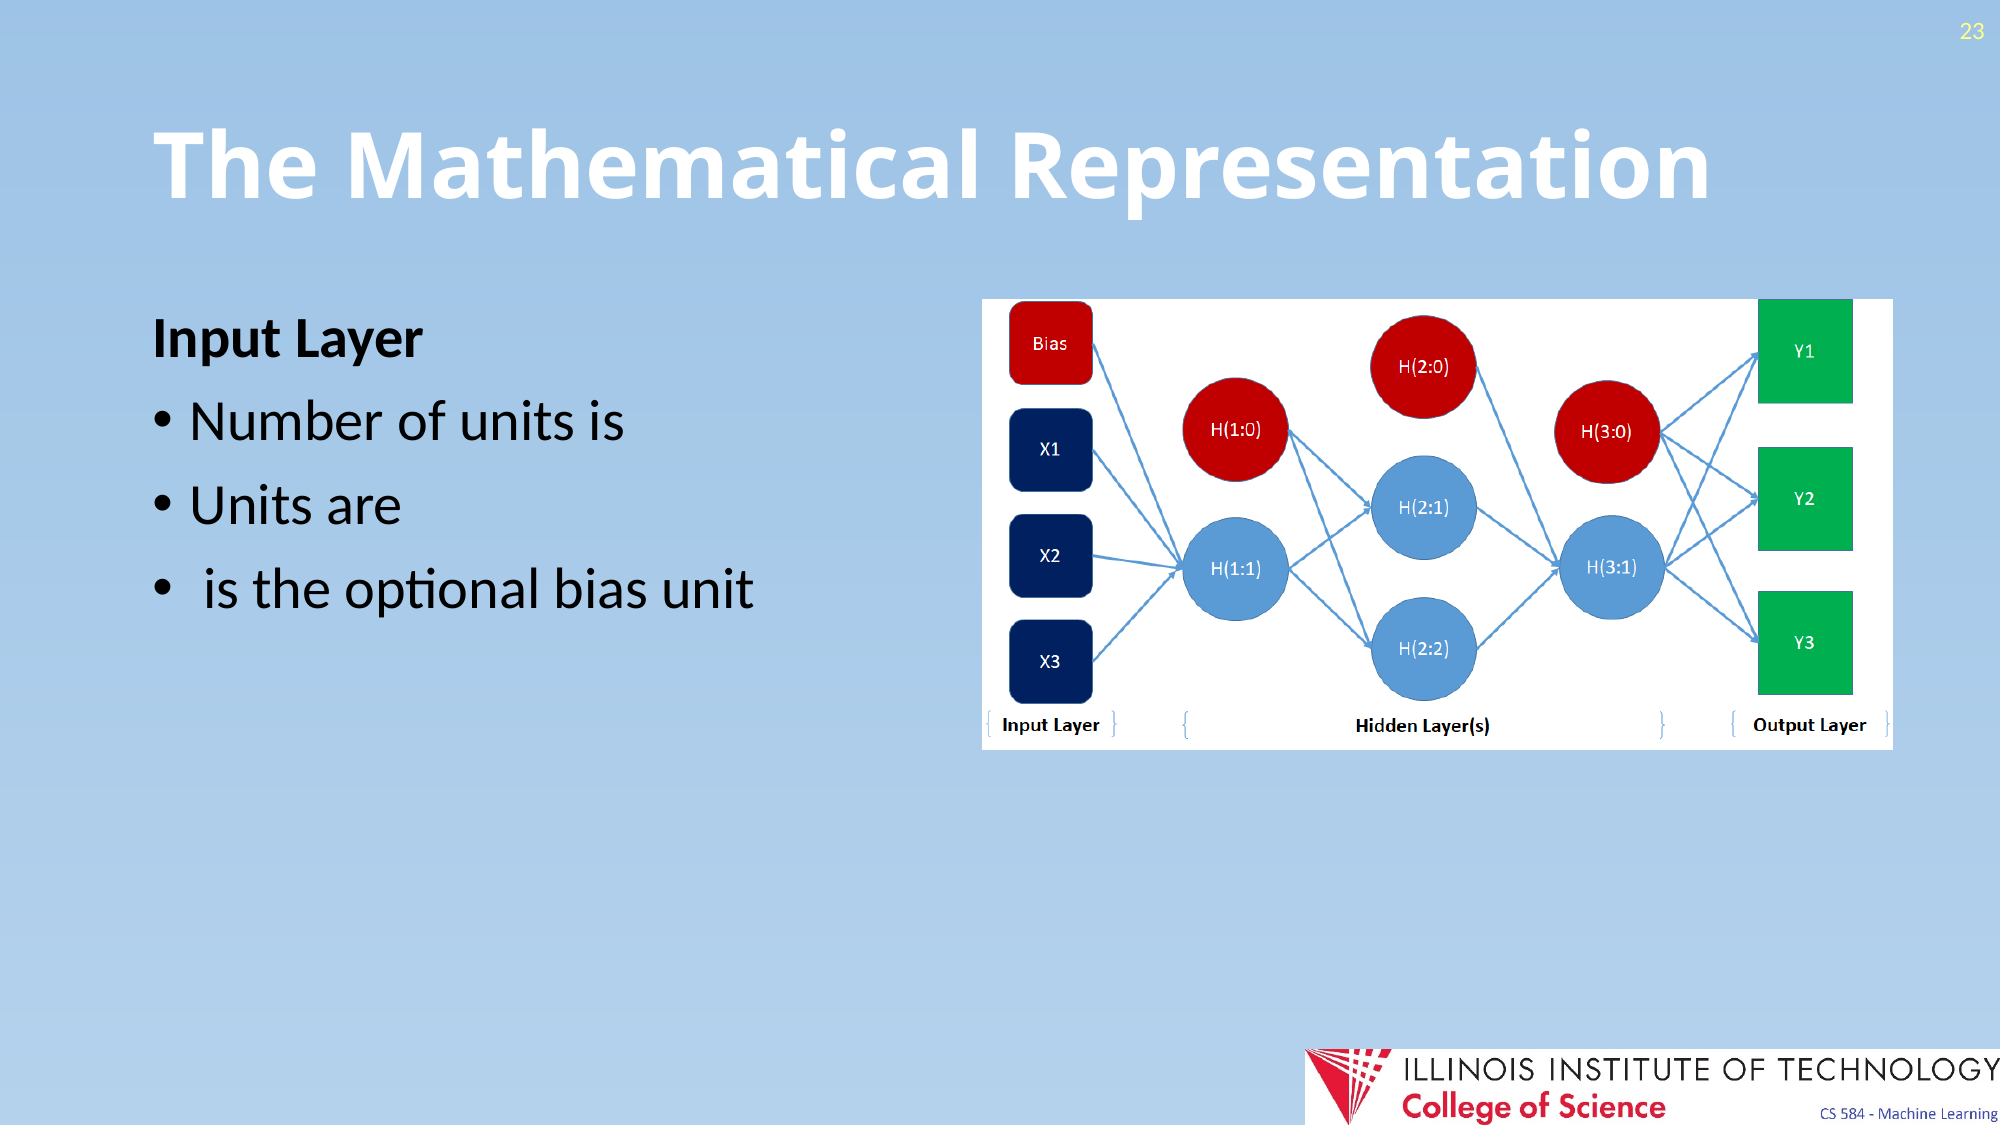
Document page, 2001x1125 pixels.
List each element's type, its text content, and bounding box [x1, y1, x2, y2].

picture [1305, 1049, 2000, 1125]
title The Mathematical Representation [137, 59, 1863, 278]
slide_number 23 [1550, 0, 2000, 60]
picture [981, 299, 1893, 750]
